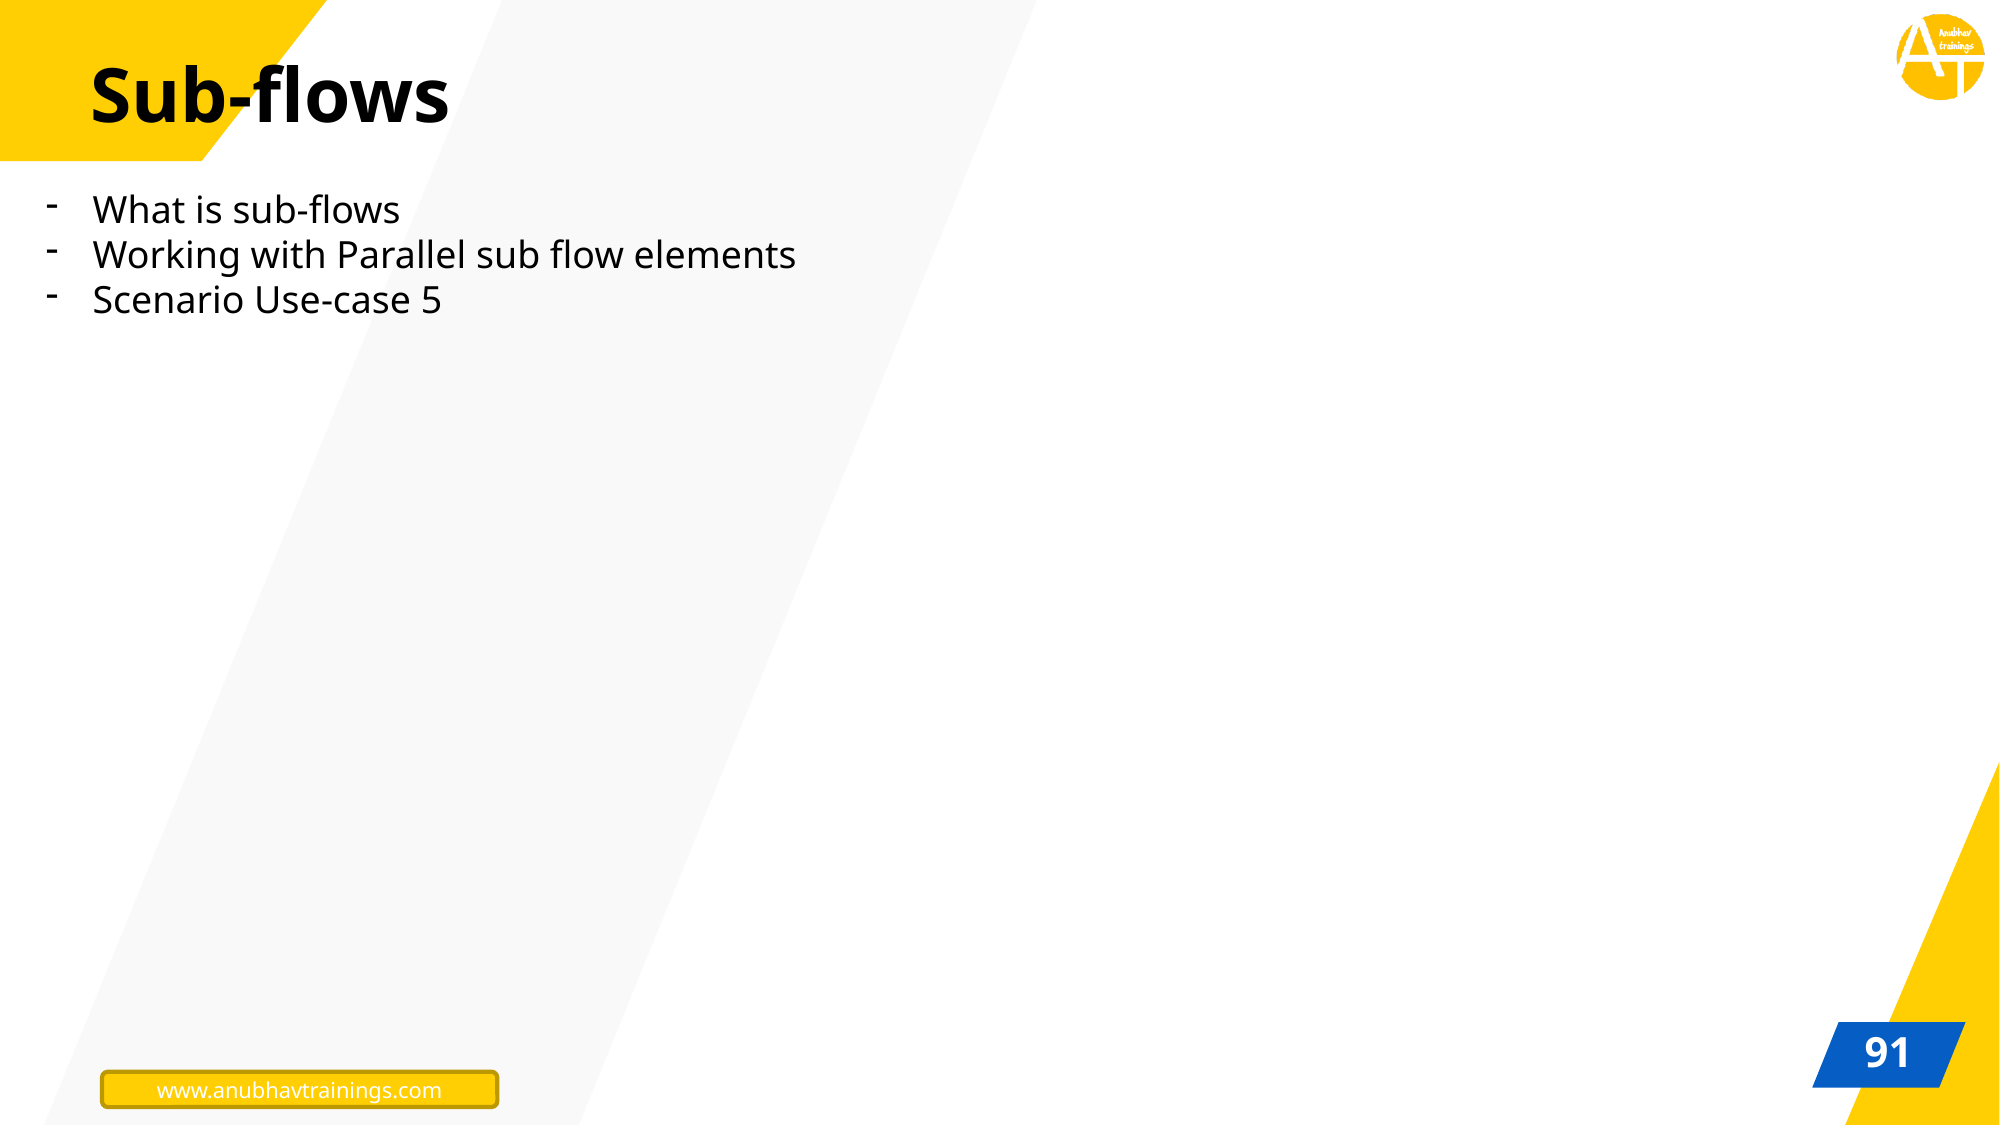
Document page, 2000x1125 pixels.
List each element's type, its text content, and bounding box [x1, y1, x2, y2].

text_box www.anubhavtrainings.com [99, 1069, 500, 1110]
text_box What is sub-flows Working with Parallel sub flow elements Scenario Use-case 5 [31, 179, 1969, 329]
slide_number 91 [1847, 1024, 1931, 1086]
text_box [0, 0, 329, 164]
title Sub-flows [90, 31, 1827, 148]
picture [1888, 8, 1989, 108]
